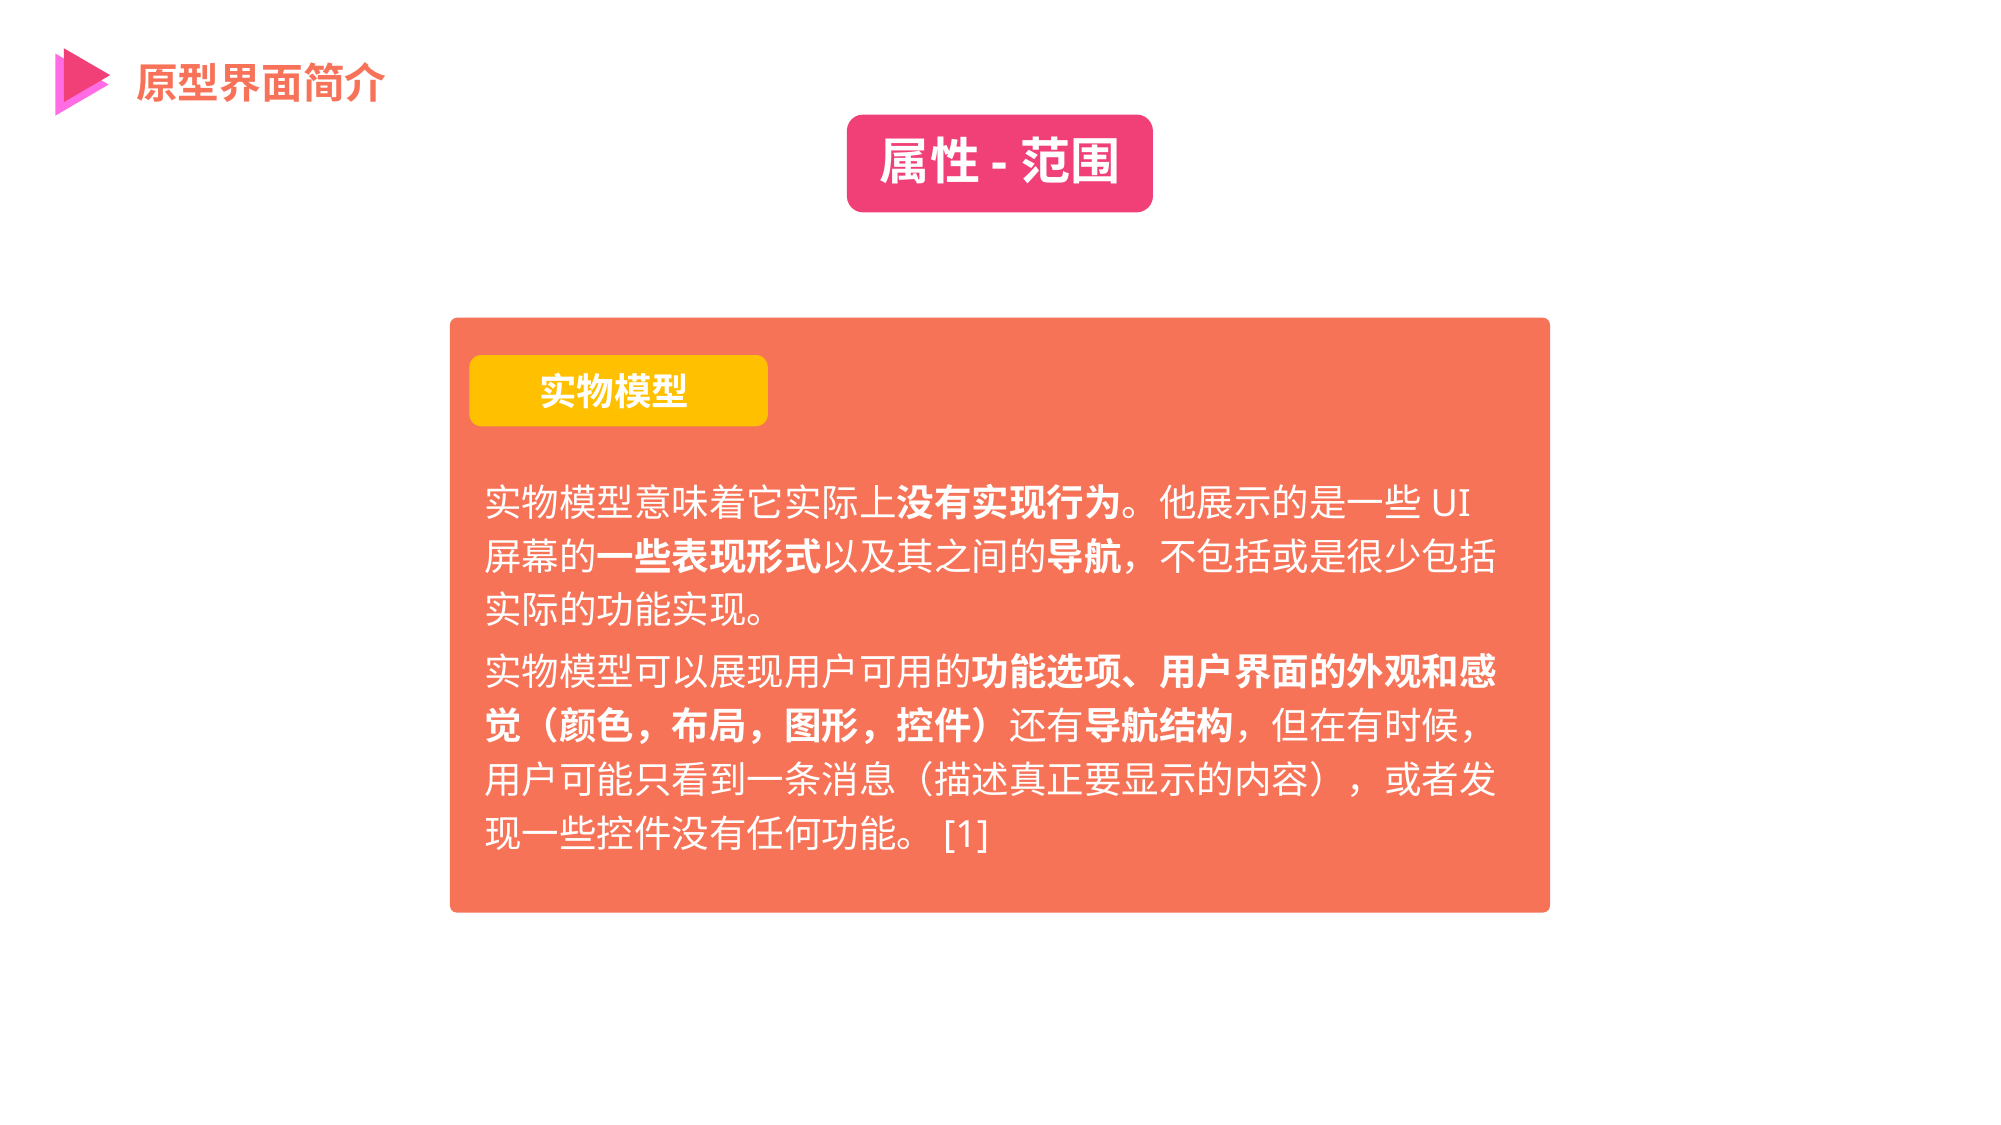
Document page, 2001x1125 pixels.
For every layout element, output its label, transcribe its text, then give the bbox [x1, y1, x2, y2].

text_box 原型界面简介 [121, 48, 455, 114]
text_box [449, 317, 1551, 913]
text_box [842, 114, 1158, 213]
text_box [55, 48, 111, 116]
